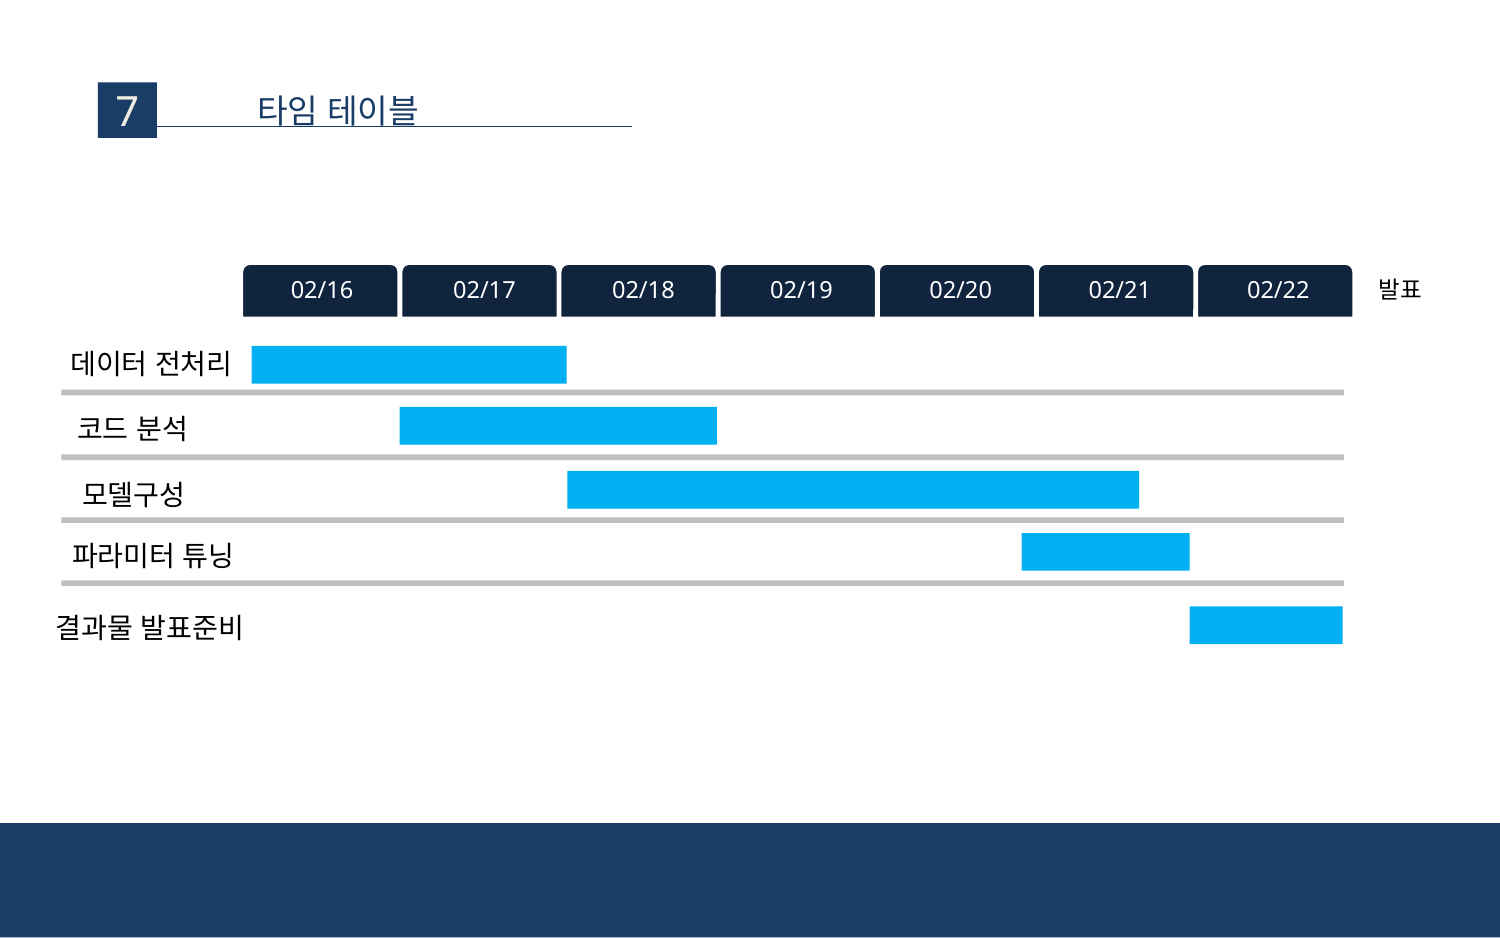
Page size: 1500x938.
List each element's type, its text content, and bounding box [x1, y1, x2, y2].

text_box [1020, 531, 1192, 573]
text_box [565, 469, 1141, 511]
text_box 7 [96, 80, 159, 140]
text_box [716, 260, 880, 321]
text_box [0, 821, 1500, 938]
text_box [557, 260, 718, 321]
text_box 타임 테이블 [242, 82, 717, 138]
text_box [59, 578, 1346, 588]
text_box 02/21 [1073, 268, 1190, 312]
text_box [398, 260, 559, 321]
text_box 02/16 [275, 268, 394, 312]
text_box 파라미터 튜닝 [56, 531, 273, 580]
text_box 모델구성 [67, 470, 271, 515]
text_box [1034, 260, 1196, 321]
text_box [397, 405, 719, 447]
text_box 코드 분석 [62, 403, 266, 453]
text_box 발표 [1364, 268, 1475, 311]
text_box [59, 515, 1346, 525]
text_box [1193, 260, 1357, 321]
text_box [878, 260, 1036, 321]
text_box 데이터 전처리 [55, 338, 280, 388]
text_box 결과물 발표준비 [40, 602, 297, 652]
text_box 02/20 [914, 268, 1036, 312]
text_box [1188, 604, 1345, 646]
text_box 02/19 [755, 268, 854, 312]
text_box [59, 387, 1346, 397]
text_box [280, 344, 569, 386]
text_box 02/18 [597, 268, 701, 312]
text_box 02/22 [1232, 268, 1343, 312]
text_box [238, 260, 400, 321]
text_box [59, 452, 1346, 462]
text_box 02/17 [438, 268, 548, 312]
